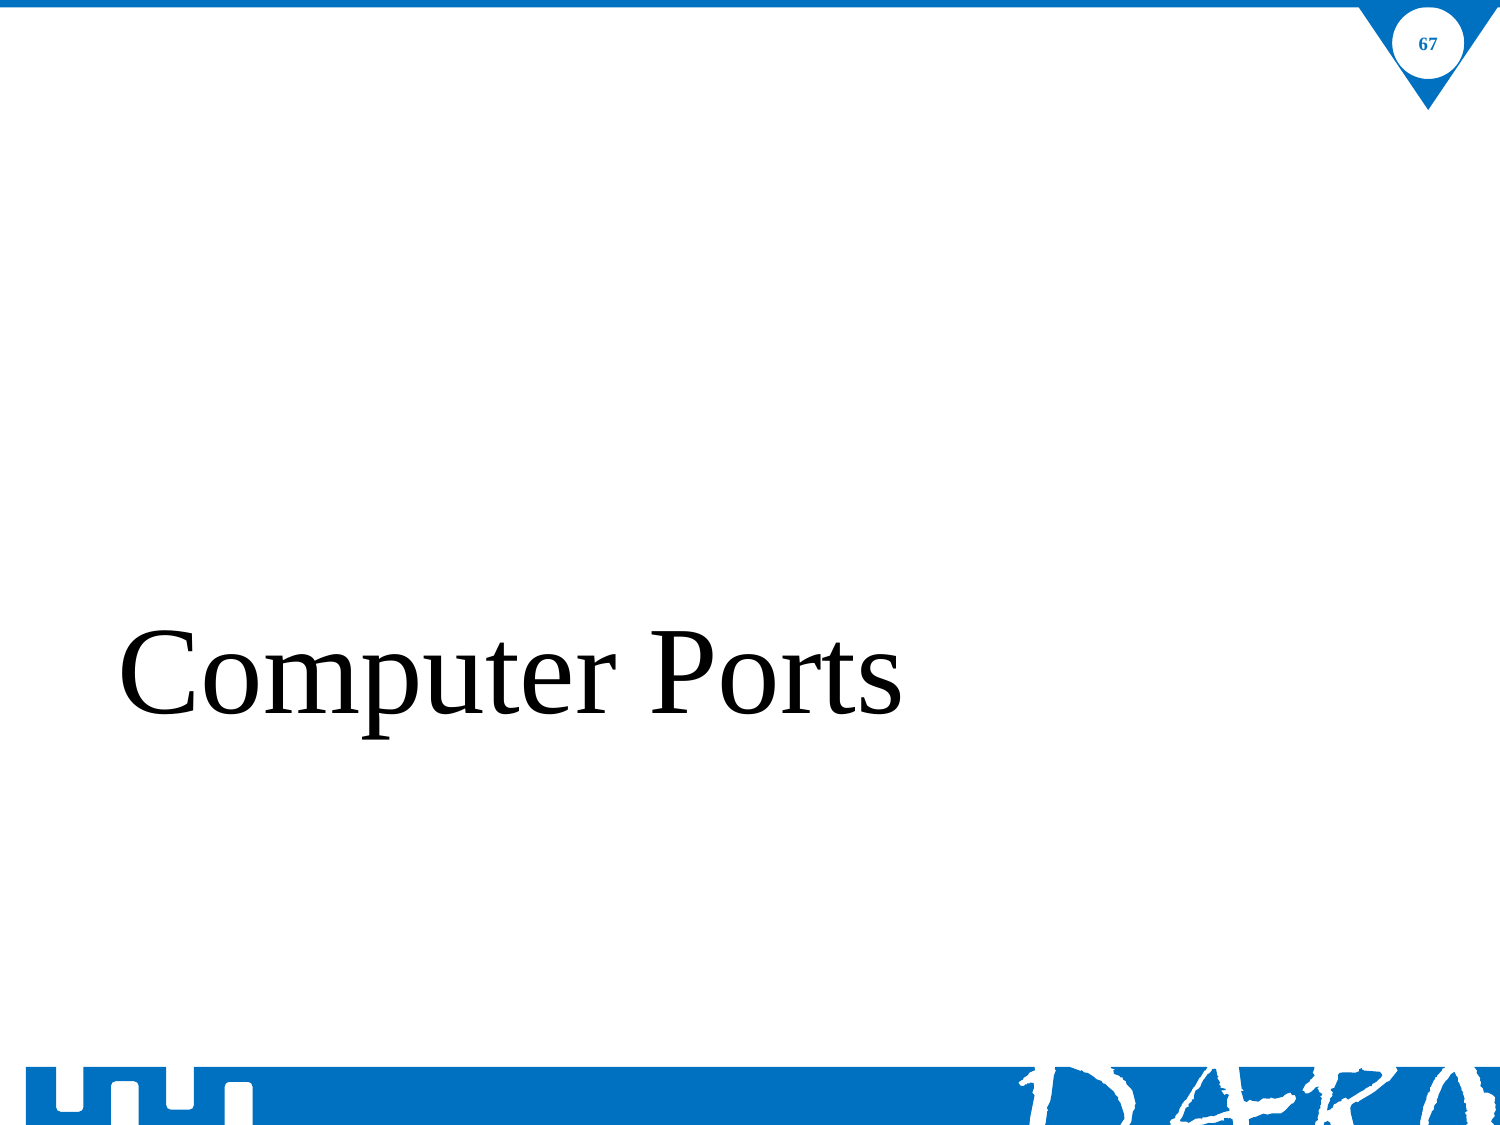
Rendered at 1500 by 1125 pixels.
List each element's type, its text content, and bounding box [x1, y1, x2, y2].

title Computer Ports [102, 280, 1397, 749]
slide_number 67 [1259, 13, 1500, 73]
